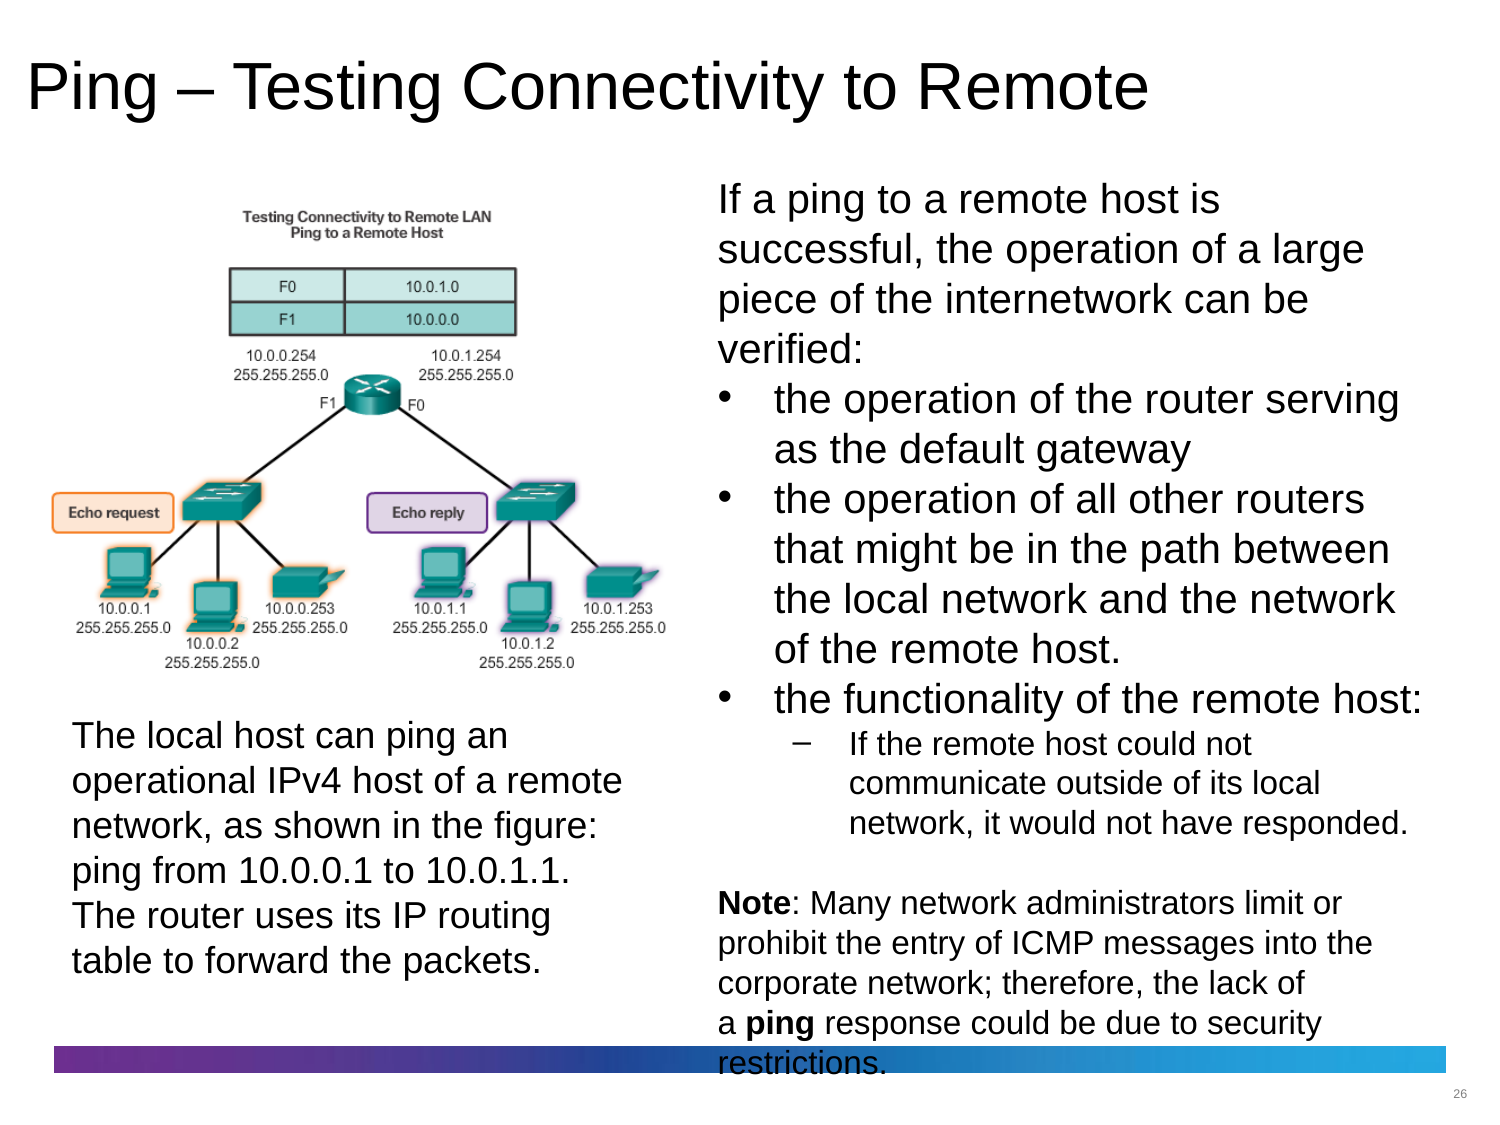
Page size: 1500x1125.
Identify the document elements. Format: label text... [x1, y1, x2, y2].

text_box The local host can ping an operational IPv4 host of a remote network, as shown in the figure: ping from 10.0.0.1 to 10.0.1.1. The router uses its IP routing table to forward the packets. [56, 703, 642, 989]
text_box If a ping to a remote host is successful, the operation of a large piece of the internetwork can be verified: the operation of the router serving as the default gateway the operation of all other routers that might be in the path between the local network and the network of the remote host. the functionality of the remote host: If the remote host could not communicate outside of its local network, it would not have responded. Note: Many network administrators limit or prohibit the entry of ICMP messages into the corporate network; therefore, the lack of a ping response could be due to security restrictions. [702, 163, 1453, 1089]
picture [41, 205, 704, 673]
title Ping – Testing Connectivity to Remote [12, 0, 1422, 131]
picture [54, 1046, 702, 1073]
